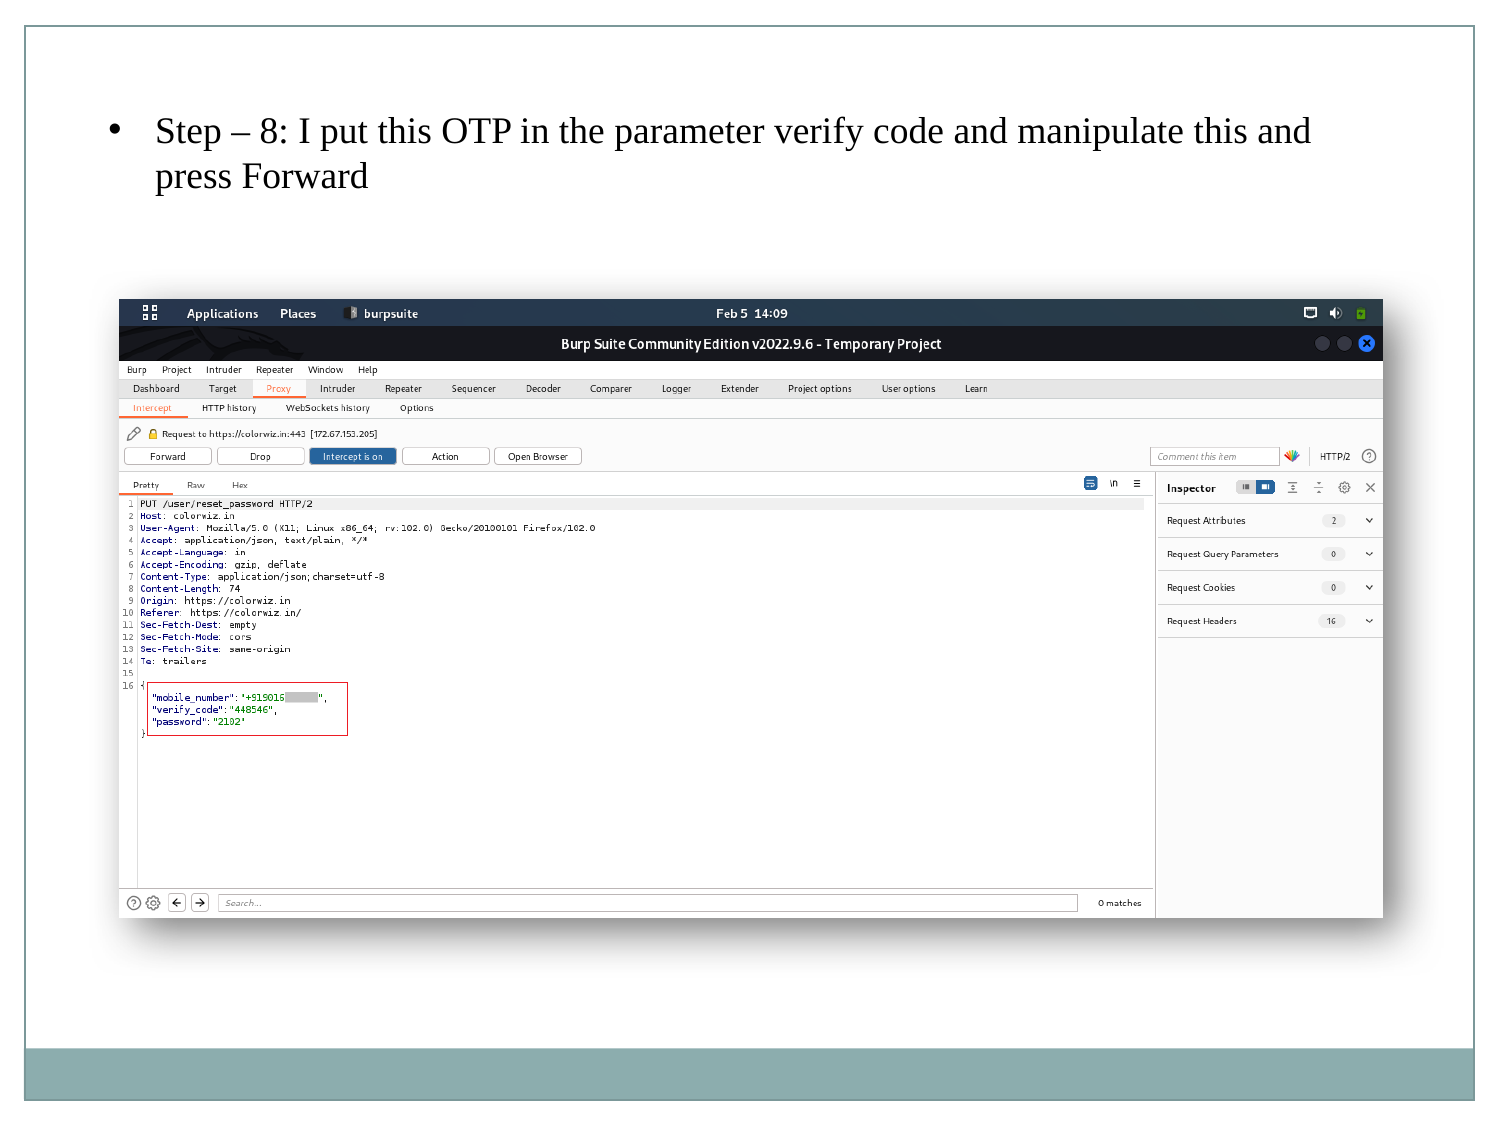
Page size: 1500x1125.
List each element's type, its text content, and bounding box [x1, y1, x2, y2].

text_box Step – 8: I put this OTP in the parameter verify code and manipulate this and press Forward​ [93, 98, 1500, 203]
picture [119, 299, 1384, 918]
